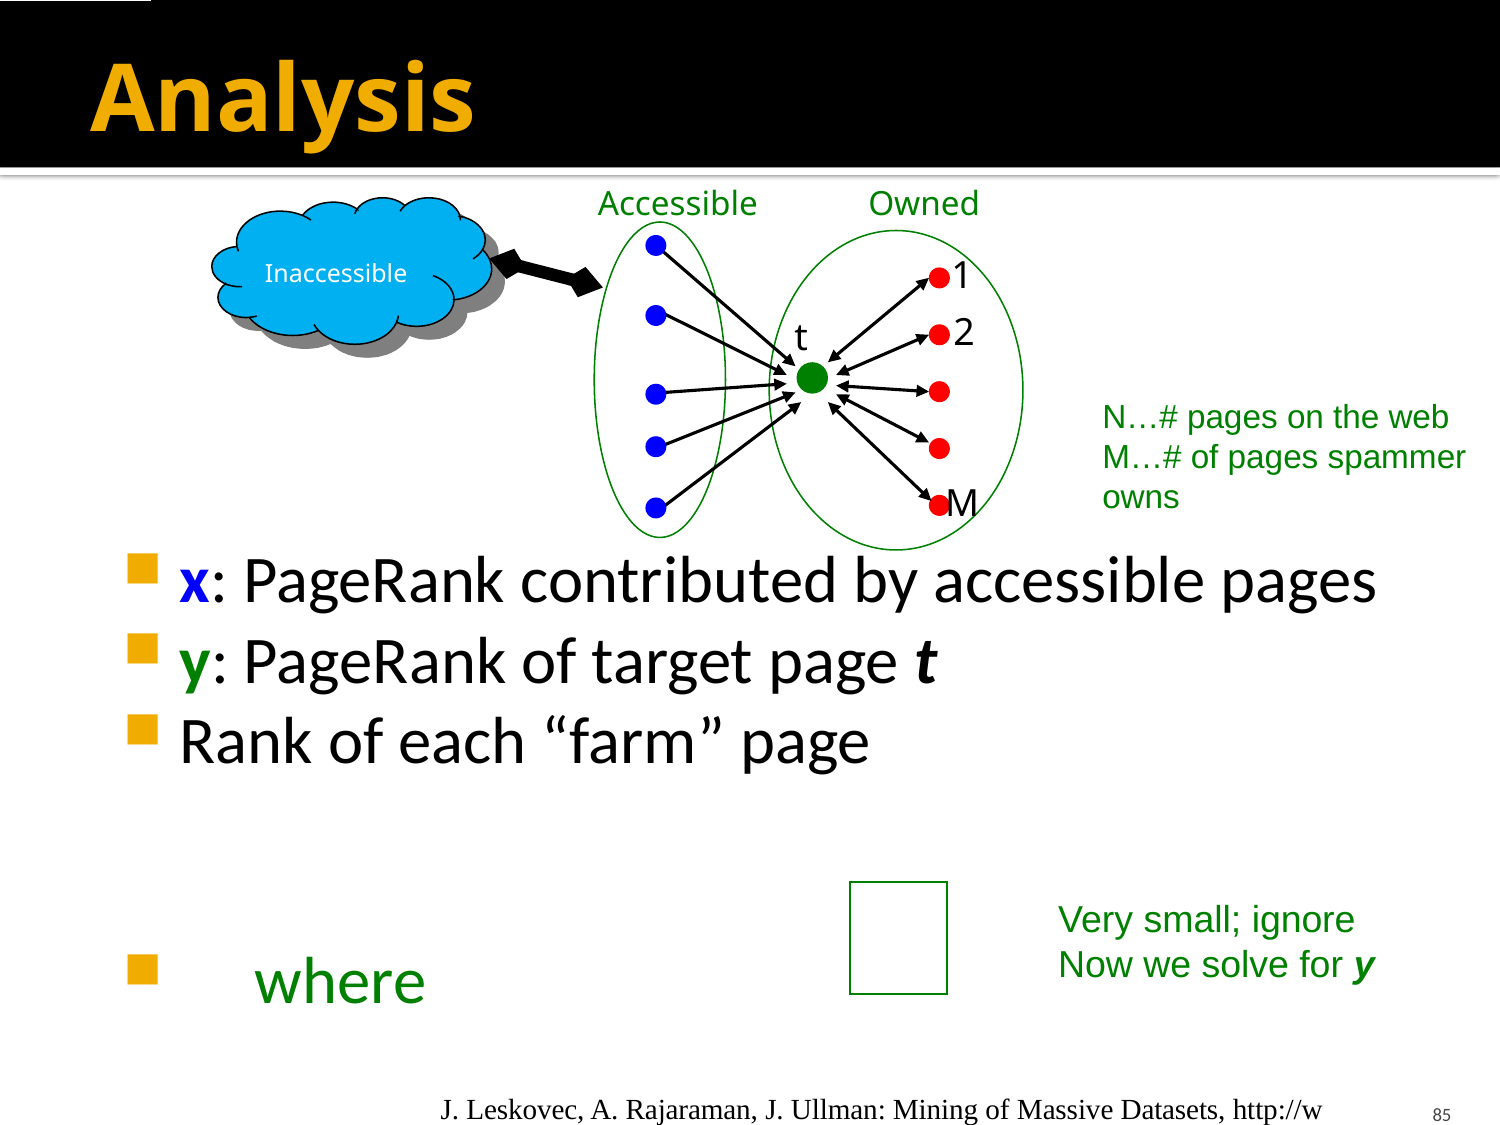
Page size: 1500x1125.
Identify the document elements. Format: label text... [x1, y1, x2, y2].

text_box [849, 881, 1391, 995]
slide_number 85 [1345, 1080, 1467, 1125]
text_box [211, 174, 1023, 550]
text_box N…# pages on the web M…# of pages spammer owns [1087, 388, 1488, 523]
footer J. Leskovec, A. Rajaraman, J. Ullman: Mining of Massive Datasets, http://www.mmds.org [433, 1080, 1337, 1125]
title Analysis [75, 12, 1425, 175]
